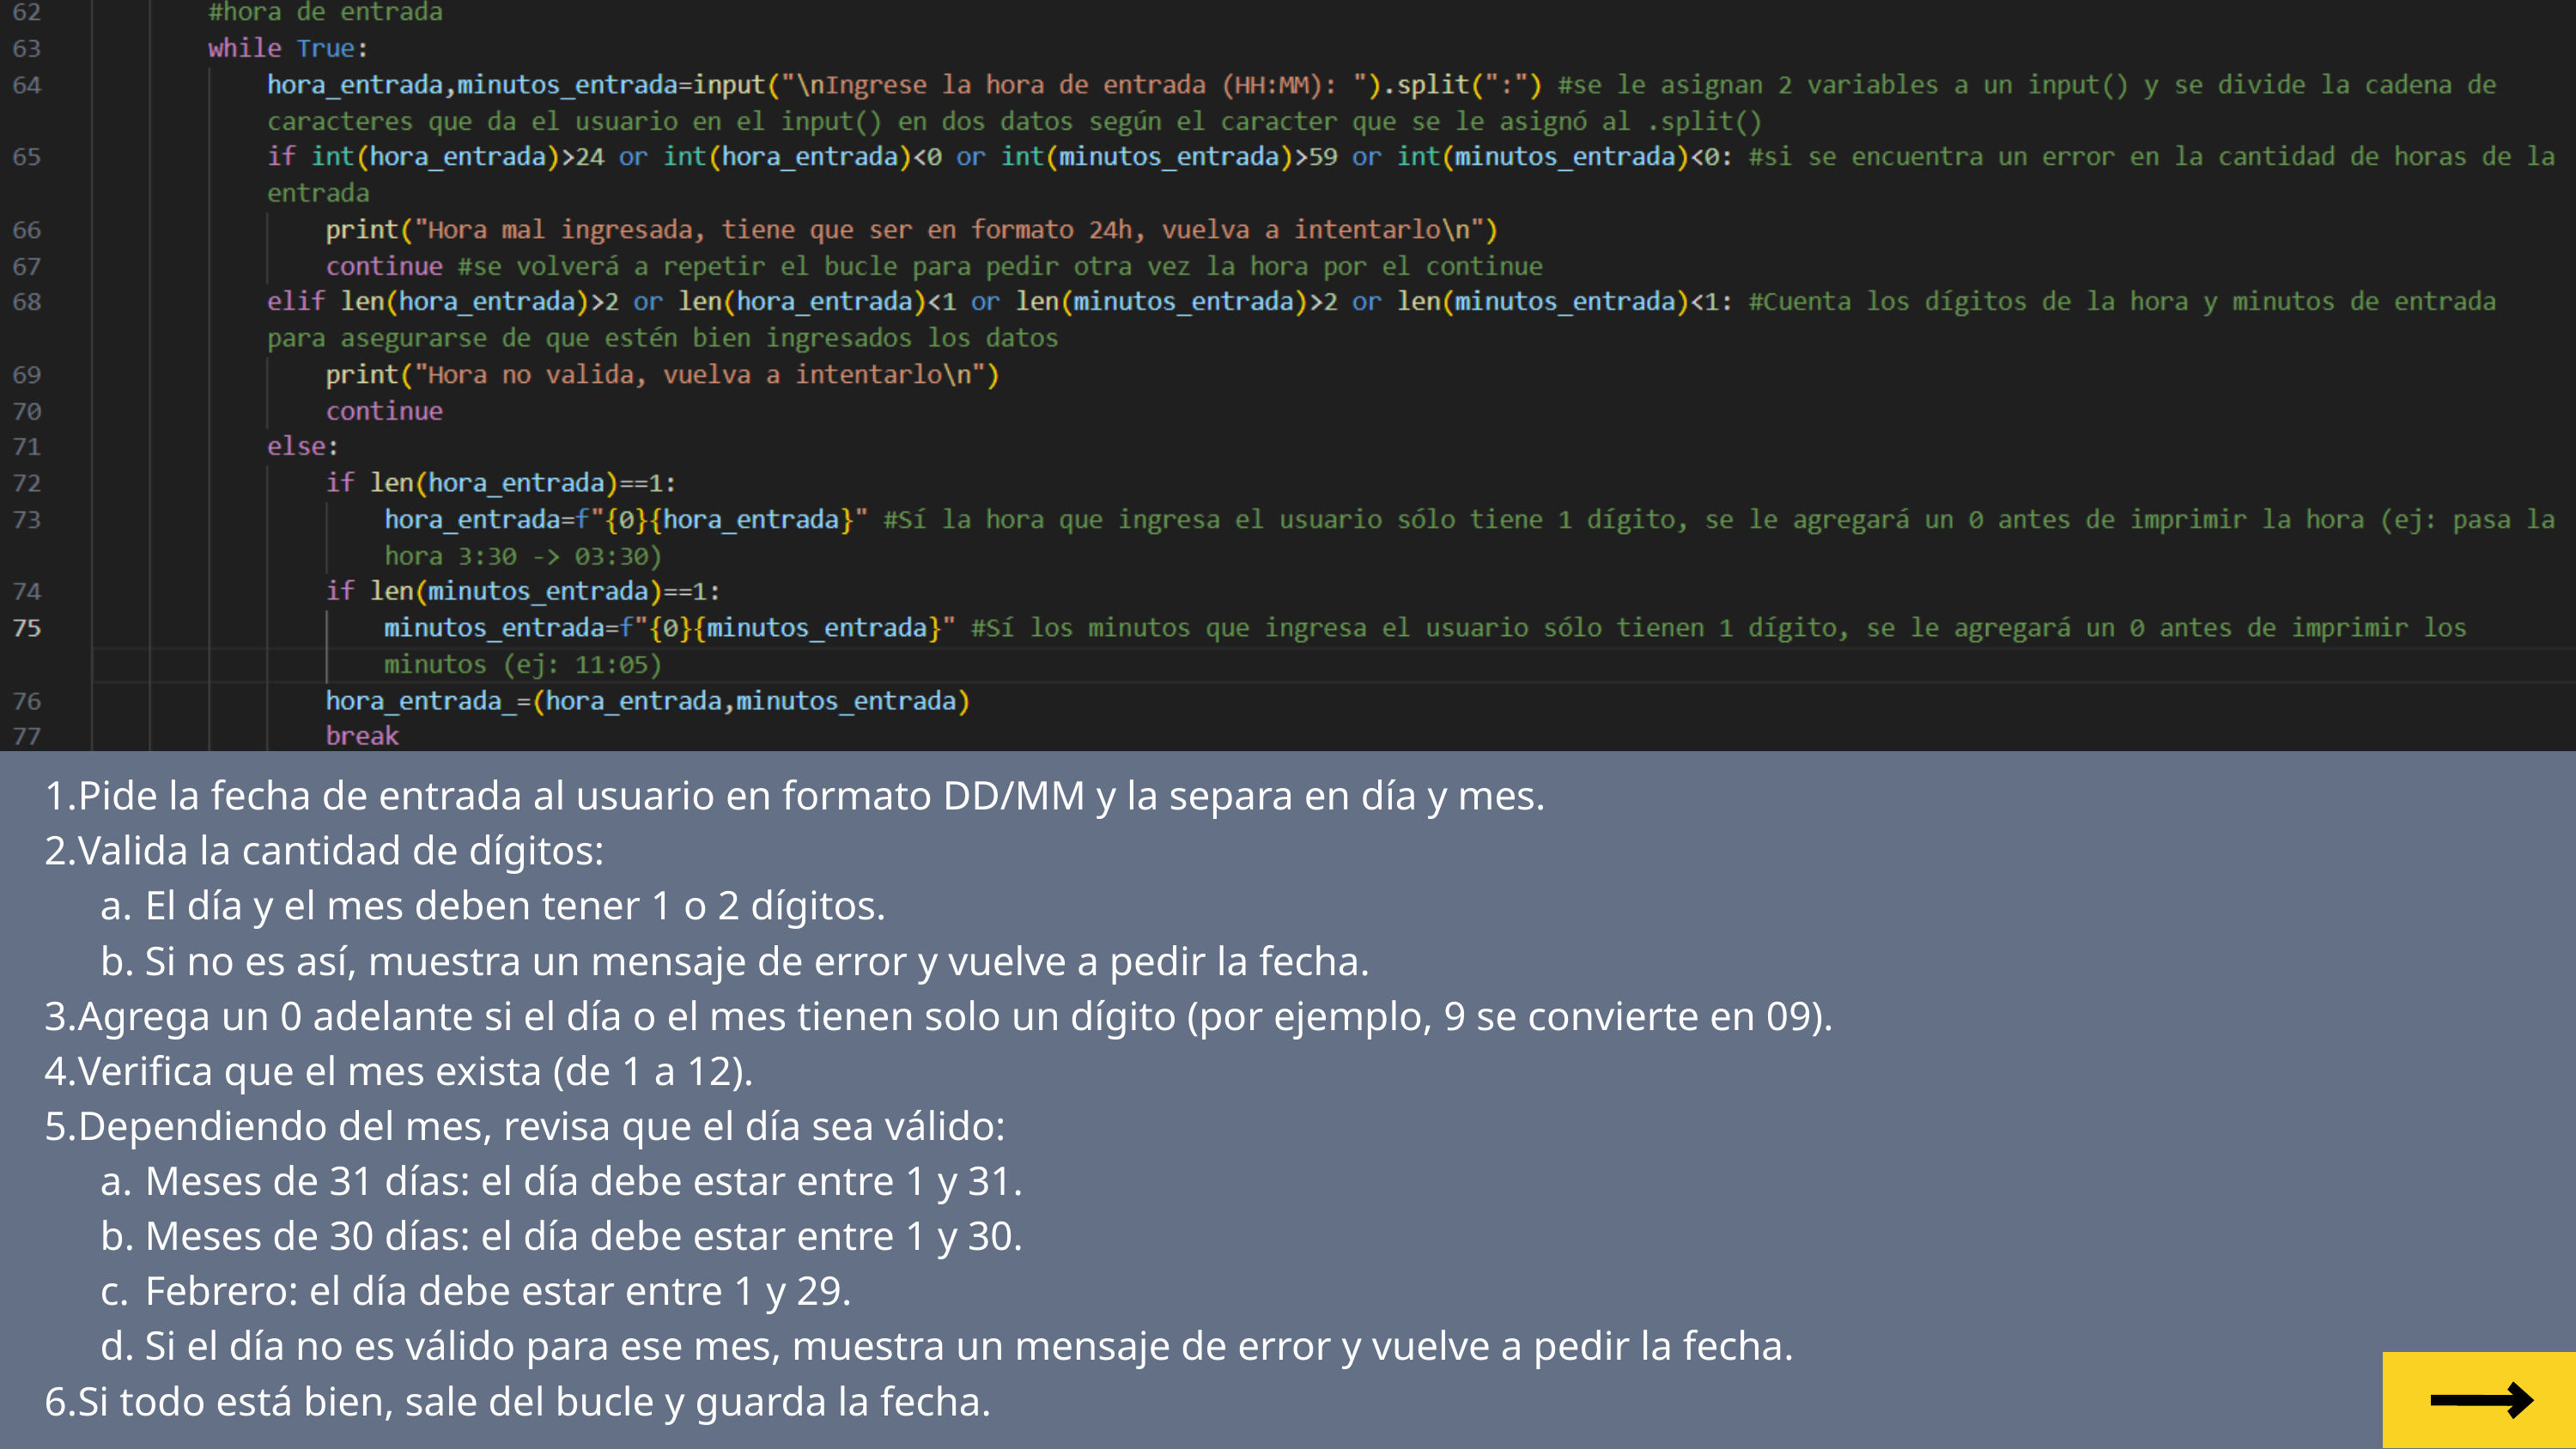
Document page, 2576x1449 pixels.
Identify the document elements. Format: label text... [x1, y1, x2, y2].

text_box [0, 0, 2576, 751]
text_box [2382, 1351, 2576, 1449]
text_box Pide la fecha de entrada al usuario en formato DD/MM y la separa en día y mes. Valida la cantidad de dígitos: El día y el mes deben tener 1 o 2 dígitos. Si no es así, muestra un mensaje de error y vuelve a pedir la fecha. Agrega un 0 adelante si el día o el mes tienen solo un dígito (por ejemplo, 9 se convierte en 09). Verifica que el mes exista (de 1 a 12). Dependiendo del mes, revisa que el día sea válido: Meses de 31 días: el día debe estar entre 1 y 31. Meses de 30 días: el día debe estar entre 1 y 30. Febrero: el día debe estar entre 1 y 29. Si el día no es válido para ese mes, muestra un mensaje de error y vuelve a pedir la fecha. Si todo está bien, sale del bucle y guarda la fecha. [10, 762, 2566, 1424]
